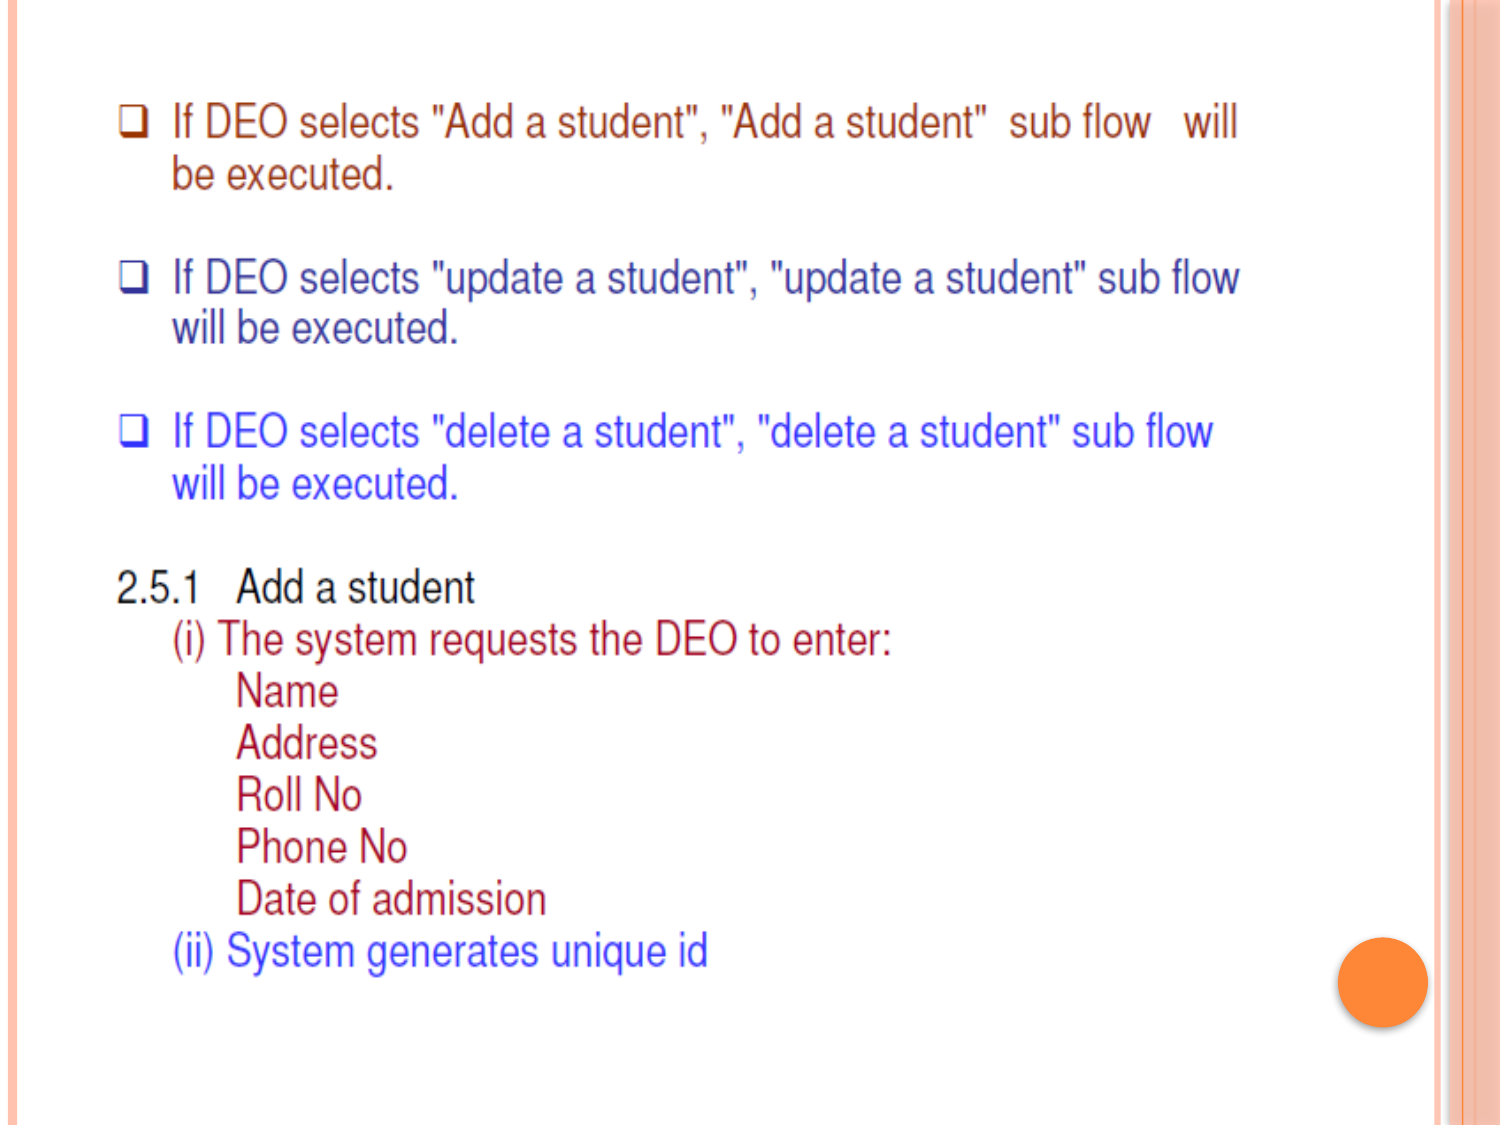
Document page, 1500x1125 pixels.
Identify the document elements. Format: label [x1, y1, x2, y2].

picture [74, 74, 1285, 1013]
